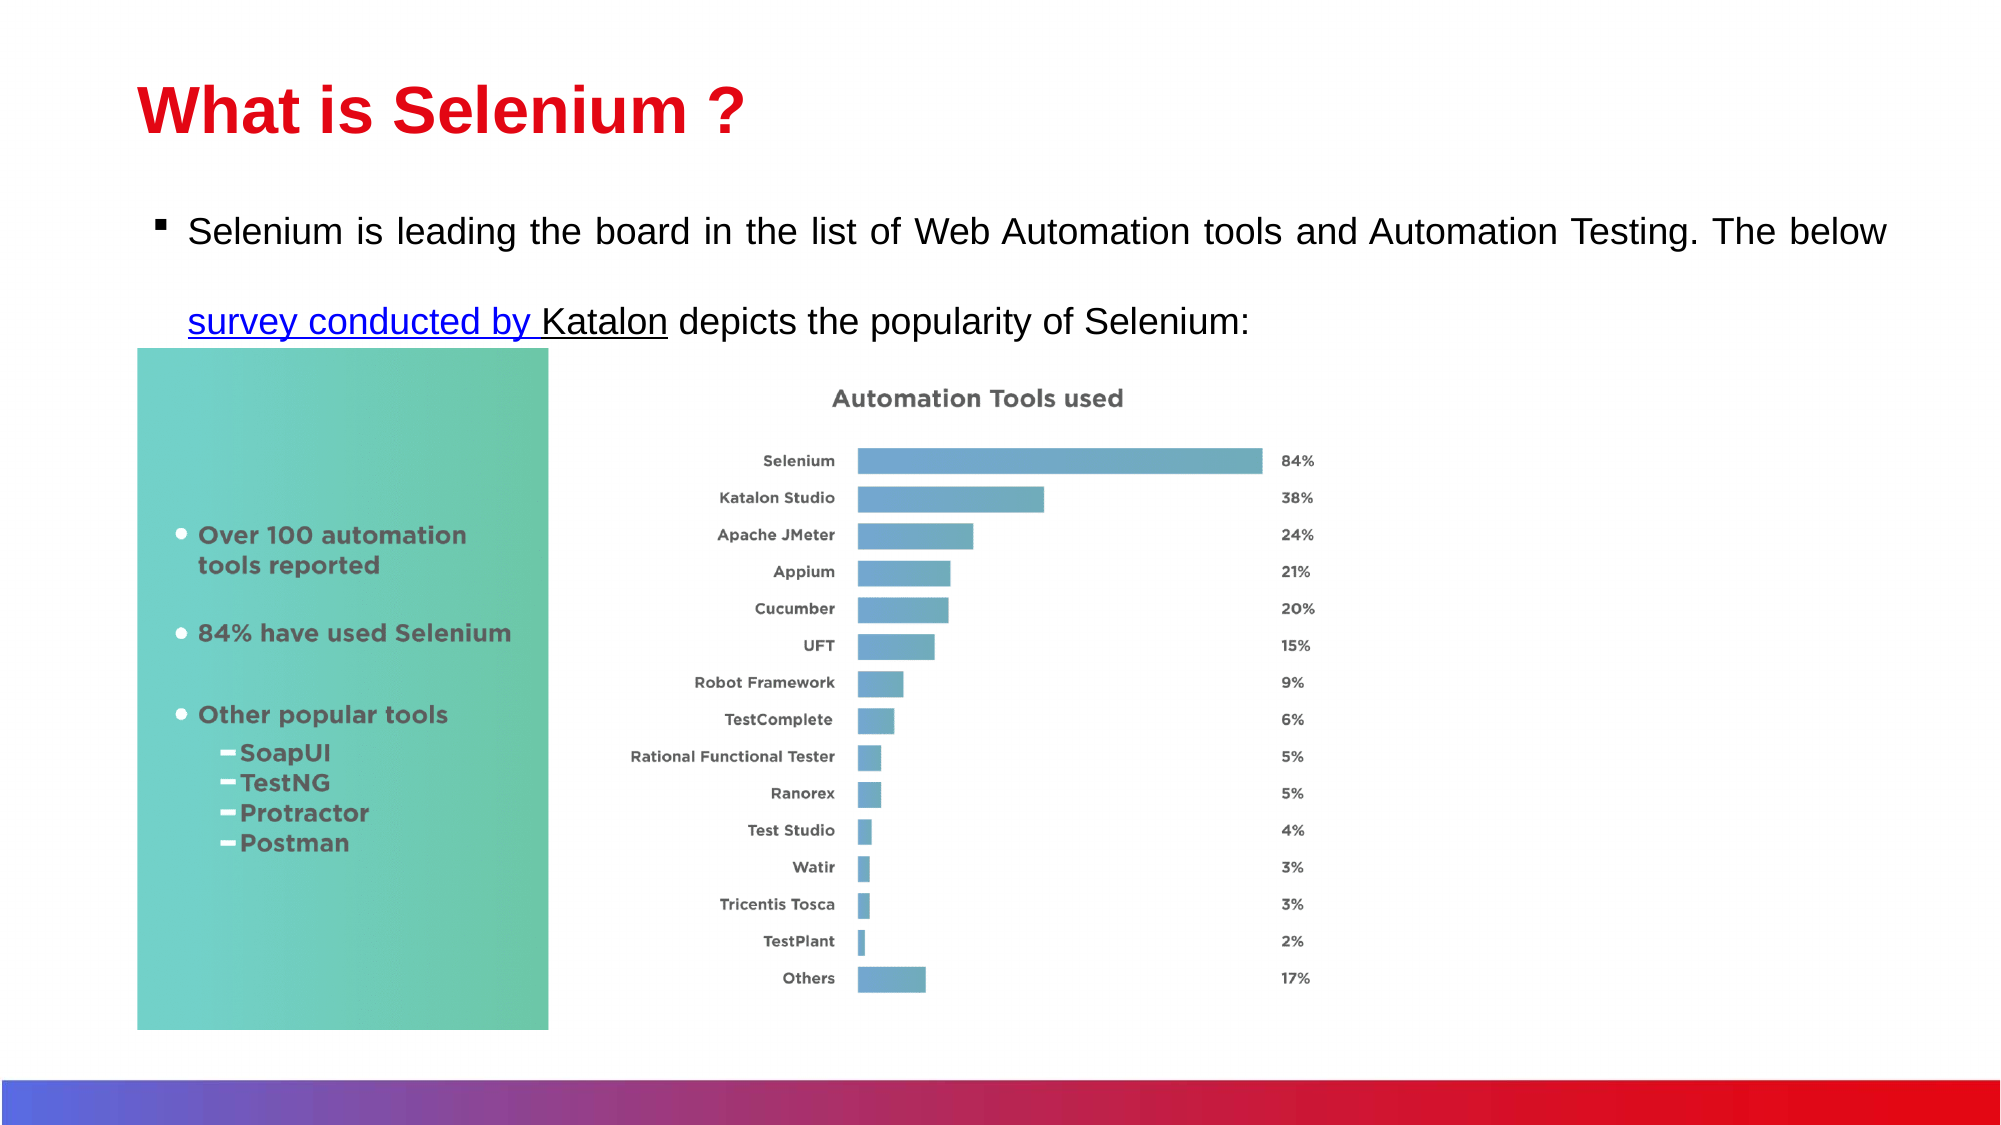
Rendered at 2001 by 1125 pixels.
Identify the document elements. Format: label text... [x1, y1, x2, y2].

title What is Selenium ? [137, 66, 1863, 154]
text_box Selenium is leading the board in the list of Web Automation tools and Automation Testing. The below survey conducted by Katalon depicts the popularity of Selenium: [137, 154, 1913, 350]
picture [0, 0, 2001, 1125]
